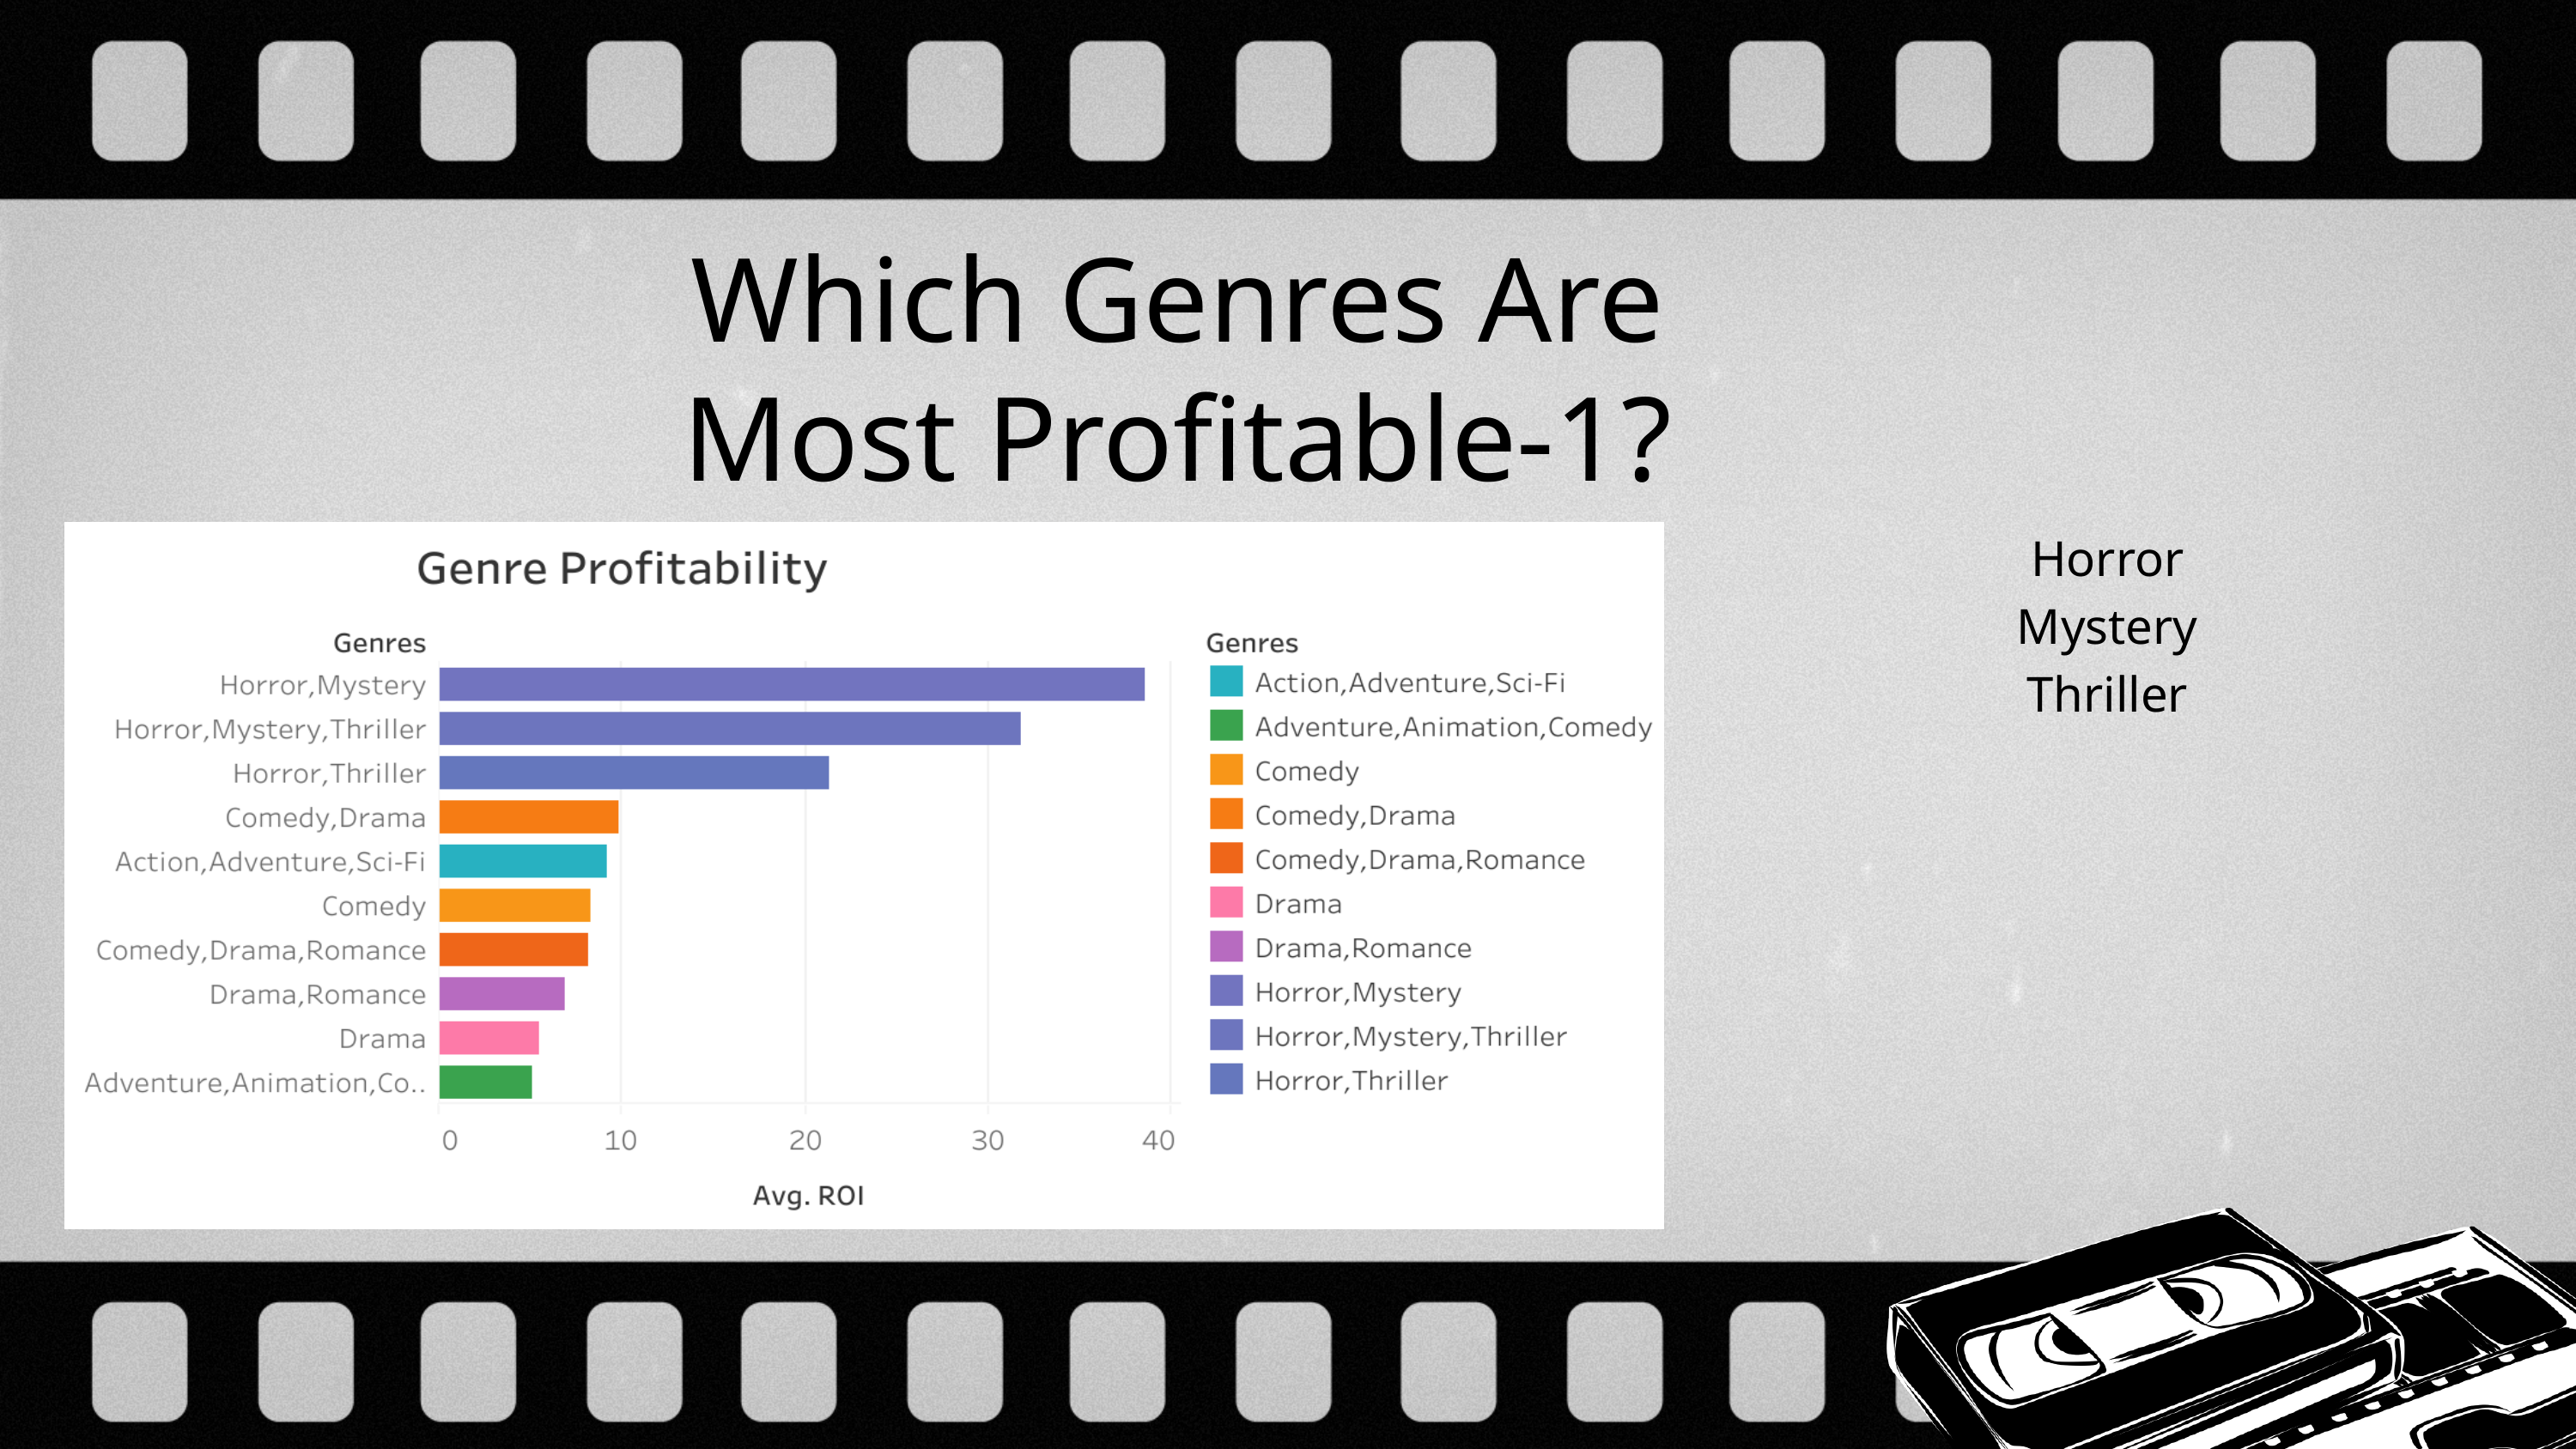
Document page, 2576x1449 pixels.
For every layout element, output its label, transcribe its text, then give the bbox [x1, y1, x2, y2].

text_box Horror Mystery Thriller [1703, 518, 2512, 790]
text_box Which Genres Are Most Profitable-1? [558, 225, 1798, 645]
picture [64, 522, 1664, 1229]
text_box [0, 0, 2576, 1449]
text_box [1881, 1204, 2576, 1449]
